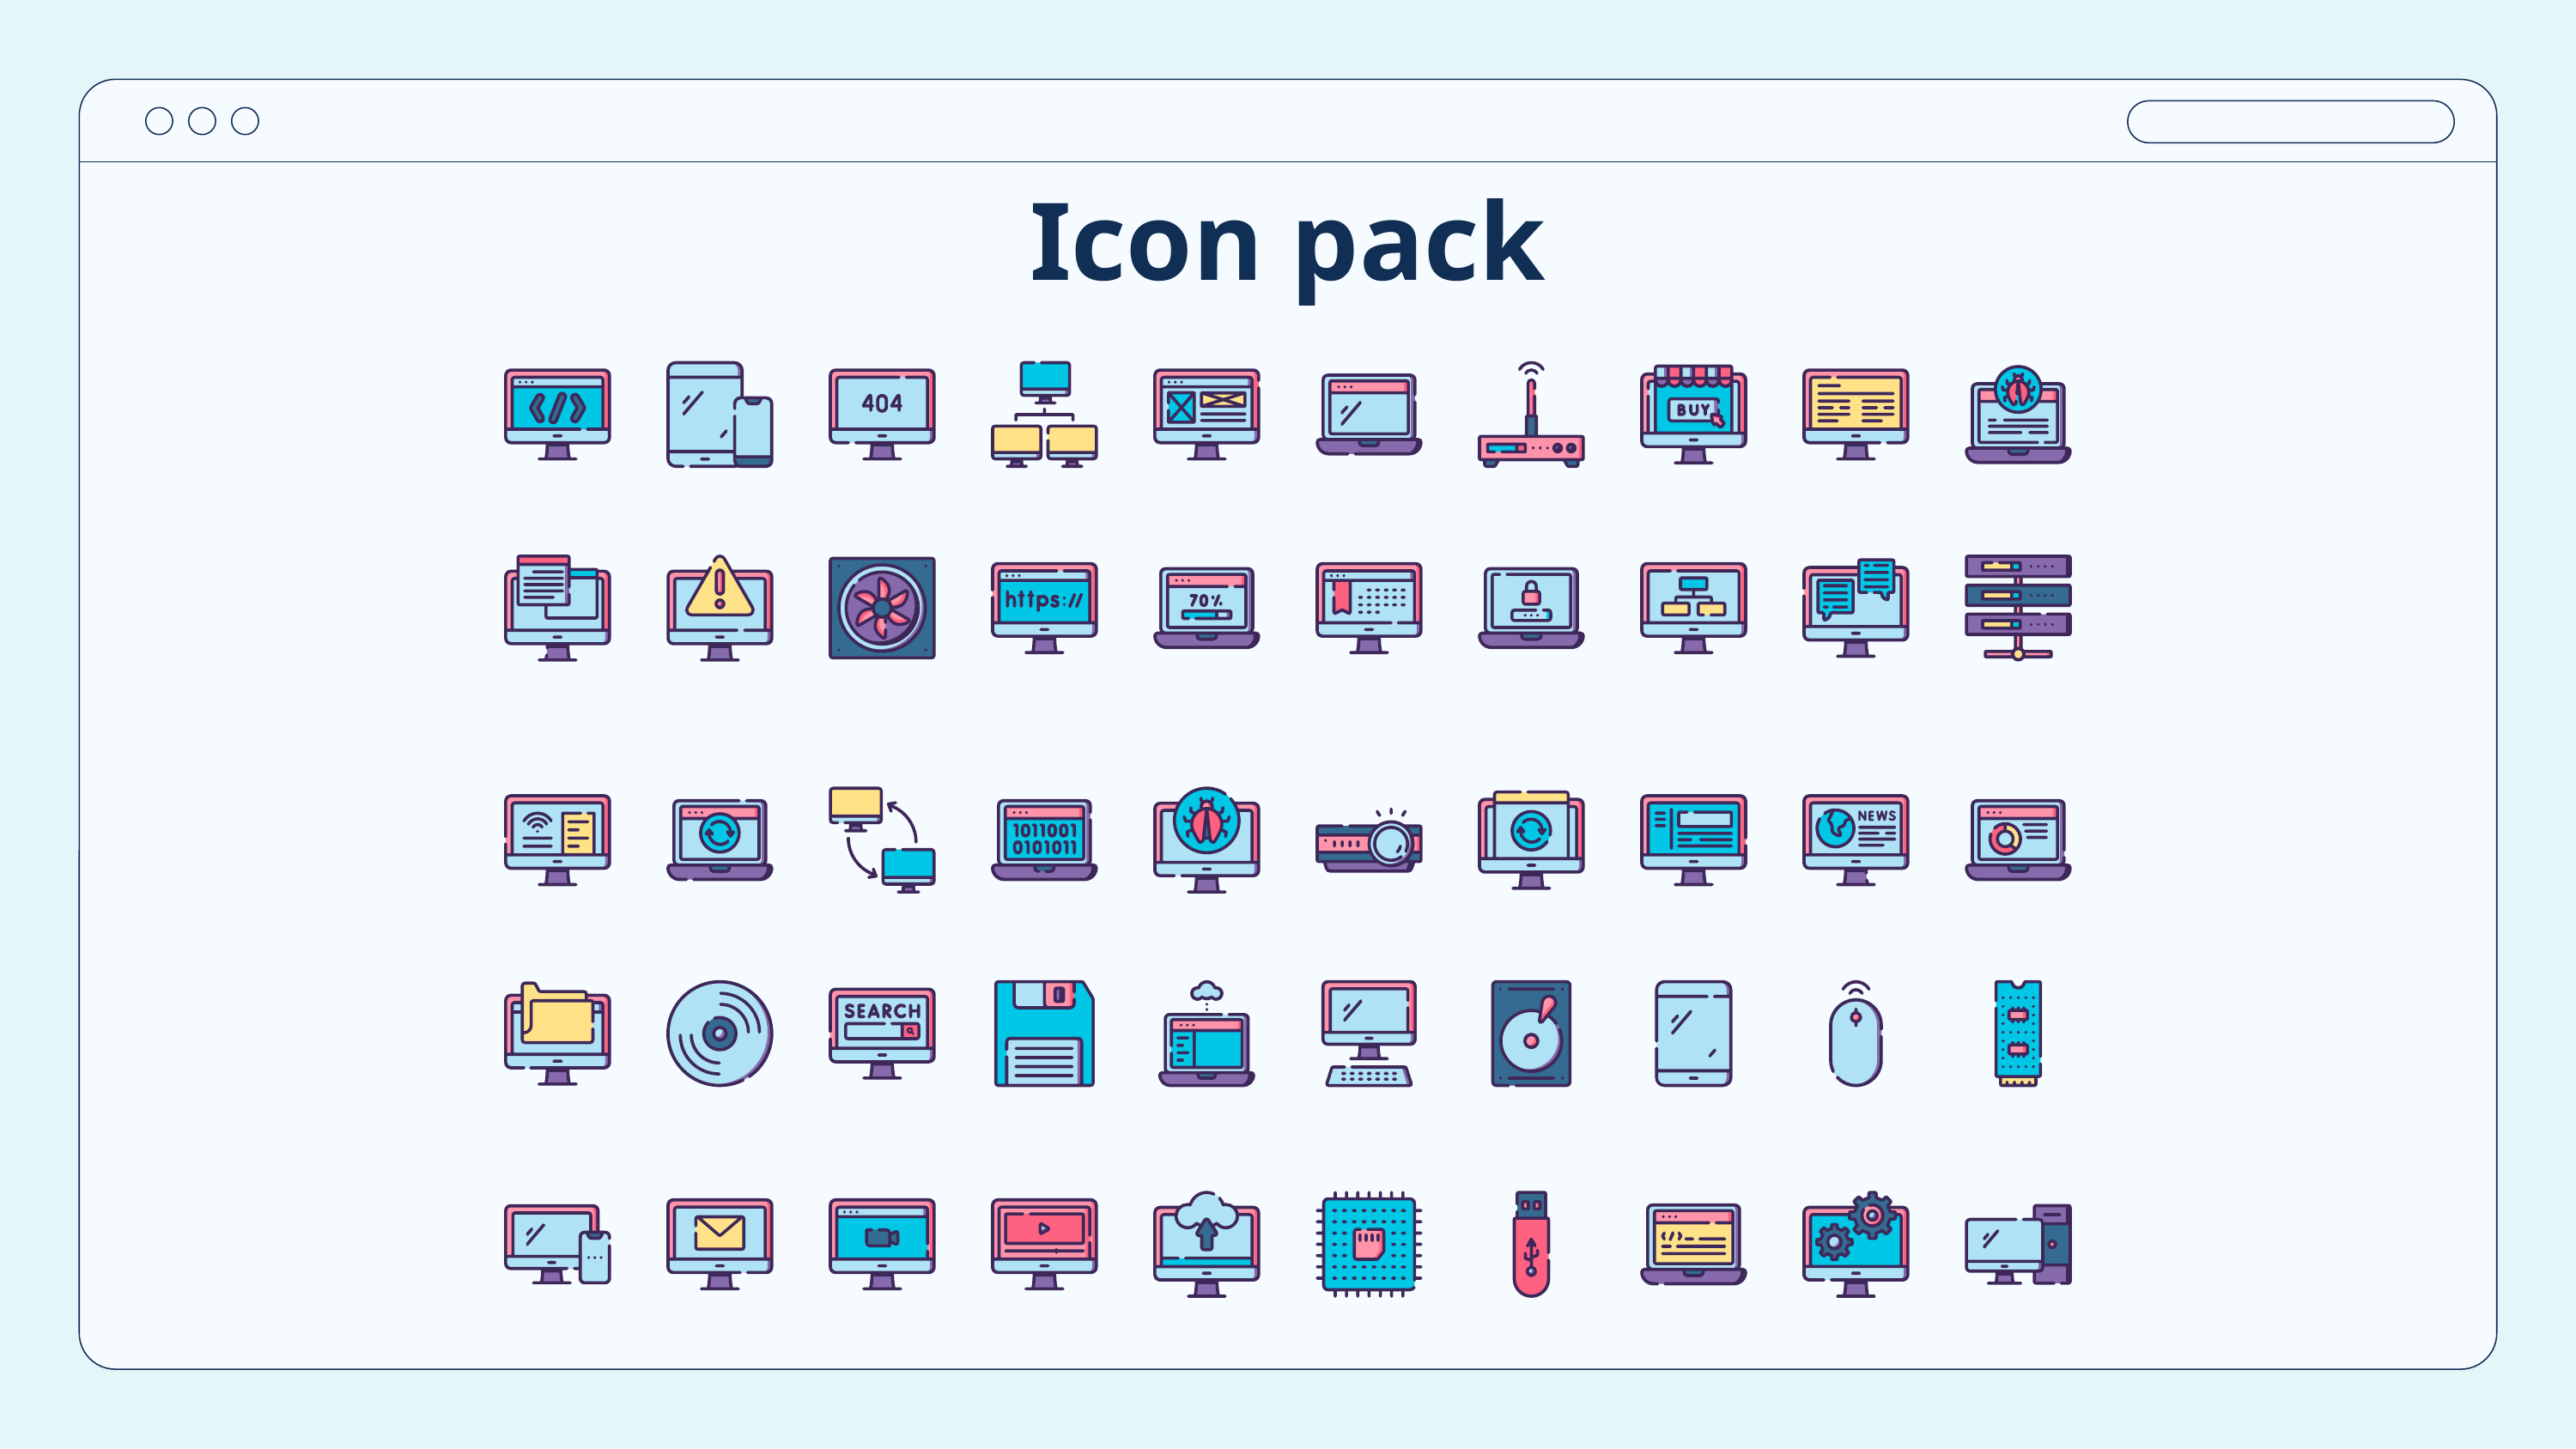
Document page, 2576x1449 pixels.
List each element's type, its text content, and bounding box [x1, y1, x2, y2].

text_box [1512, 1191, 1551, 1299]
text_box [990, 561, 1098, 655]
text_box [665, 361, 774, 469]
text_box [828, 987, 936, 1080]
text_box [1965, 1203, 2073, 1285]
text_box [828, 368, 936, 461]
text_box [1801, 1191, 1910, 1299]
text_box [665, 979, 774, 1088]
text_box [1152, 567, 1261, 650]
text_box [990, 1197, 1098, 1291]
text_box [1639, 561, 1748, 655]
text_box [1152, 1191, 1261, 1299]
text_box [1315, 373, 1423, 456]
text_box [1315, 807, 1423, 873]
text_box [1477, 361, 1585, 469]
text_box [828, 1197, 936, 1291]
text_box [666, 554, 774, 662]
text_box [1965, 554, 2073, 662]
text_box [503, 1203, 611, 1285]
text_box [1801, 368, 1910, 461]
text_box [1152, 786, 1261, 894]
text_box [1801, 558, 1910, 658]
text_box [990, 798, 1098, 882]
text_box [1152, 368, 1261, 461]
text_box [1157, 979, 1255, 1088]
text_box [1801, 793, 1910, 887]
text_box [503, 793, 611, 887]
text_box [1994, 979, 2043, 1088]
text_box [1639, 793, 1748, 887]
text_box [828, 556, 936, 660]
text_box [828, 786, 936, 894]
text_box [1315, 1191, 1423, 1299]
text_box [993, 979, 1096, 1088]
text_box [665, 798, 774, 882]
title Icon pack [203, 147, 2373, 308]
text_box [503, 981, 611, 1086]
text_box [1477, 790, 1585, 890]
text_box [1655, 979, 1733, 1088]
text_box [1491, 979, 1572, 1088]
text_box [1828, 979, 1884, 1088]
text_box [1965, 798, 2073, 882]
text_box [1315, 561, 1423, 655]
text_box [1321, 979, 1418, 1088]
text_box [1965, 364, 2073, 464]
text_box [503, 368, 611, 461]
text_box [1639, 1203, 1748, 1286]
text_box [1477, 567, 1585, 650]
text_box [503, 554, 611, 662]
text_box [665, 1197, 774, 1291]
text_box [1639, 364, 1748, 465]
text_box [990, 361, 1098, 469]
